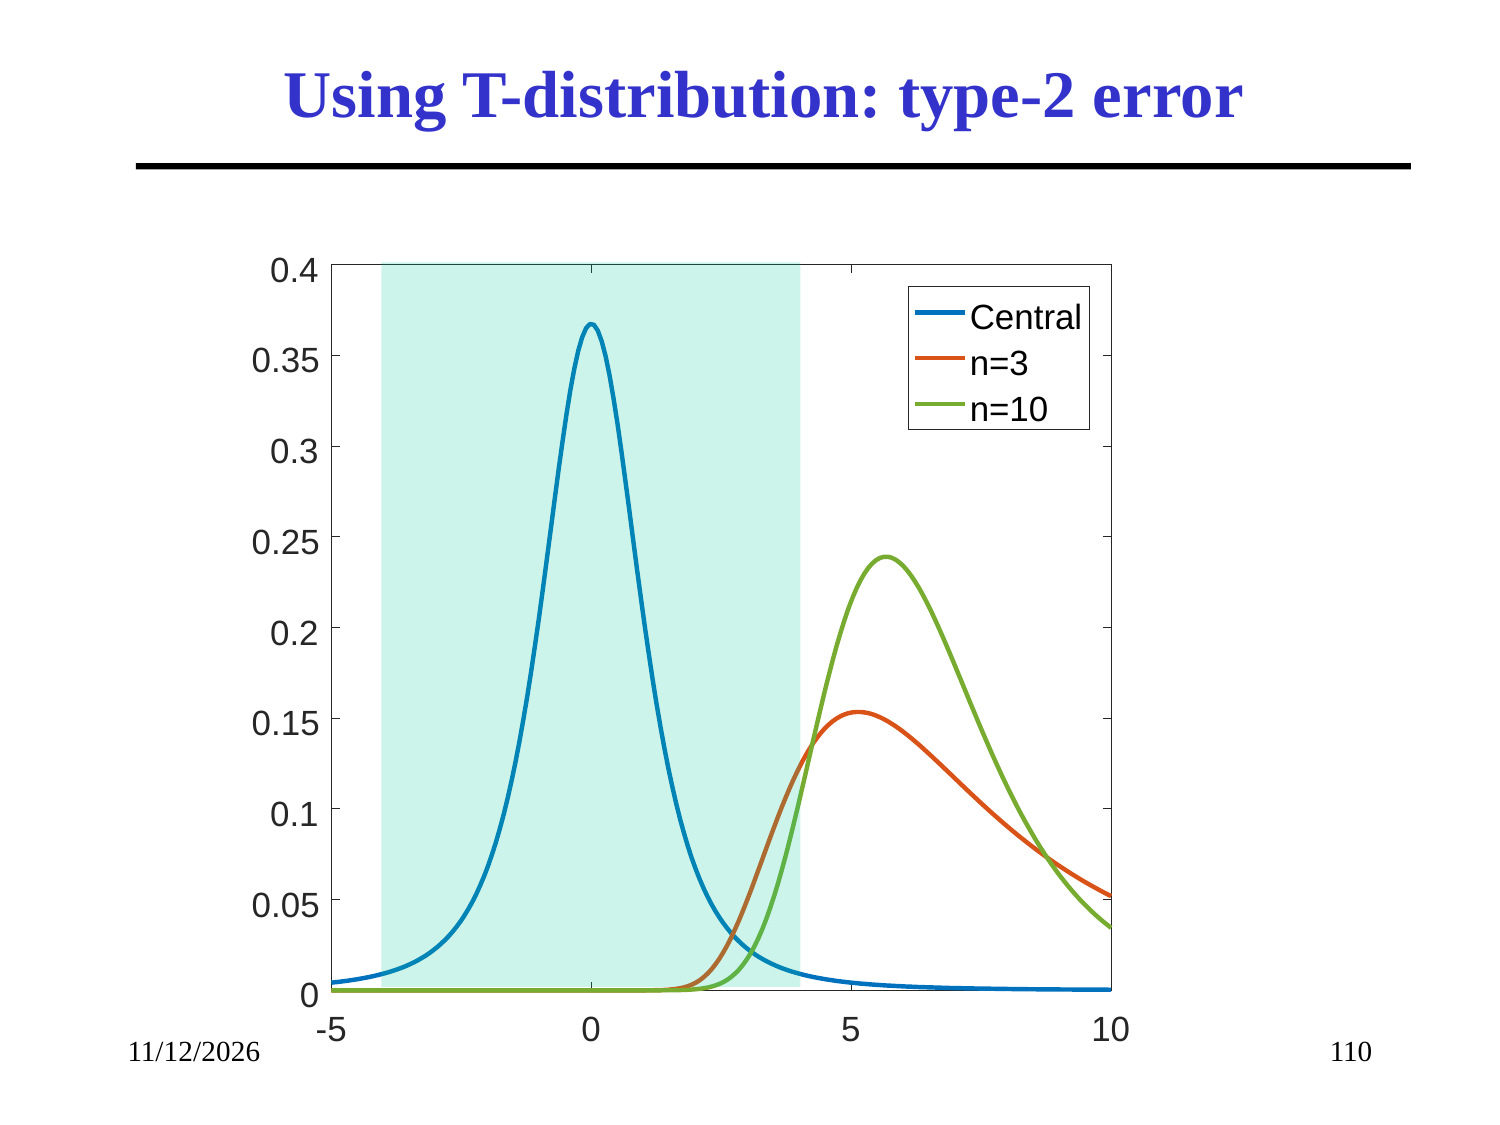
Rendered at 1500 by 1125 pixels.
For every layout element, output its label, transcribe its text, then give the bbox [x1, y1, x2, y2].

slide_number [112, 1024, 426, 1101]
slide_number 110 [1074, 1024, 1388, 1101]
text_box Using T-distribution: type-2 error [268, 43, 1330, 138]
picture [199, 197, 1207, 1087]
